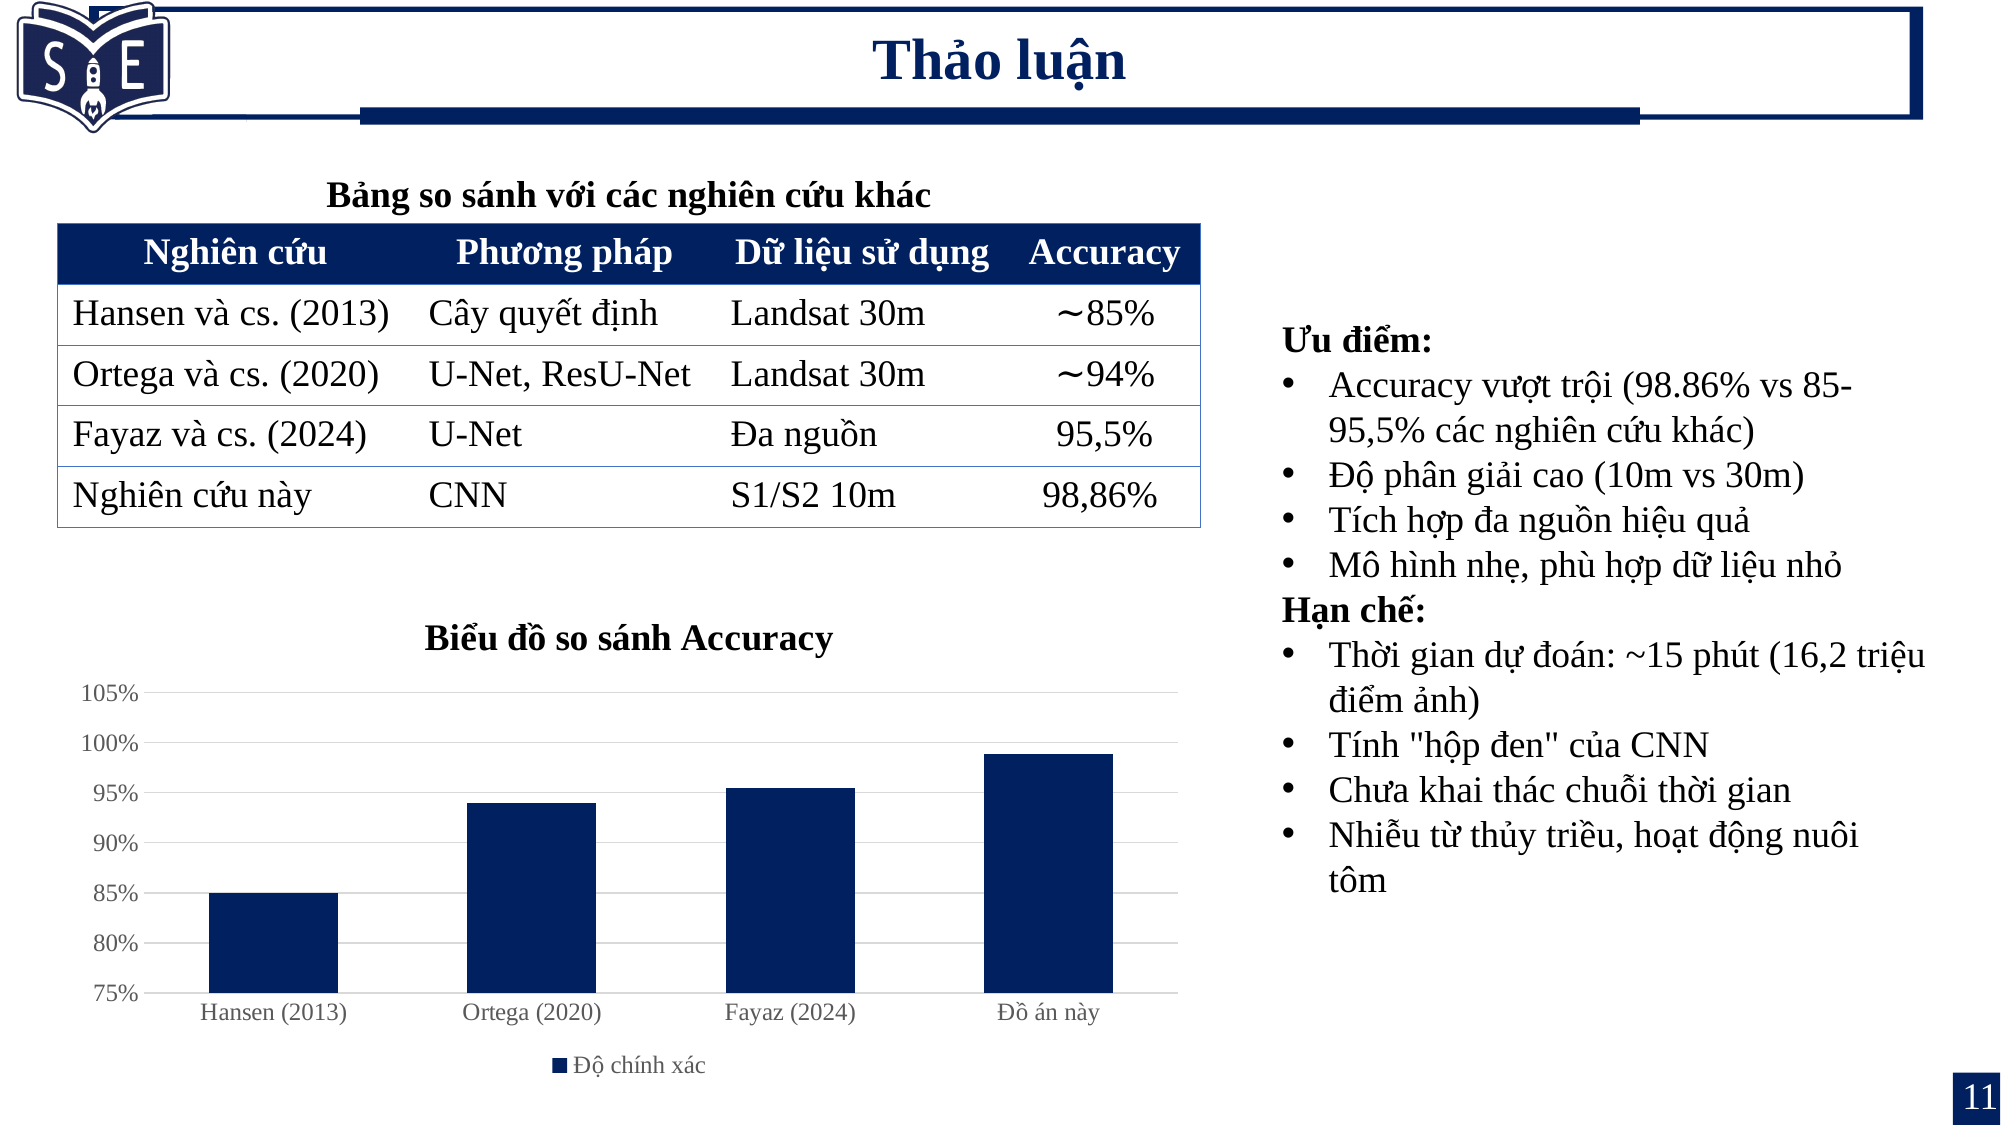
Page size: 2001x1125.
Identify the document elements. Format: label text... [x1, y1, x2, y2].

table_header Accuracy [1009, 224, 1200, 284]
table_cell U-Net [414, 406, 716, 466]
table_cell Đa nguồn [716, 406, 1009, 466]
table_cell 95,5% [1009, 406, 1200, 466]
chart [57, 588, 1201, 1085]
text_box Bảng so sánh với các nghiên cứu khác [311, 162, 947, 223]
table_cell 98,86% [1009, 467, 1200, 527]
table_header Nghiên cứu [58, 224, 414, 284]
table_cell Nghiên cứu này [58, 467, 414, 527]
title Thảo luận [90, 14, 1910, 107]
table_cell Fayaz và cs. (2024) [58, 406, 414, 466]
table_cell Cây quyết định [414, 285, 716, 345]
table_cell Hansen và cs. (2013) [58, 285, 414, 345]
table_cell Landsat 30m [716, 285, 1009, 345]
table_cell Landsat 30m [716, 346, 1009, 405]
table_cell U-Net, ResU-Net [414, 346, 716, 405]
table_cell Ortega và cs. (2020) [58, 346, 414, 405]
table_cell ∼94% [1009, 346, 1200, 405]
table_cell S1/S2 10m [716, 467, 1009, 527]
table_header Phương pháp [414, 224, 716, 284]
text_box Ưu điểm: Accuracy vượt trội (98.86% vs 85-95,5% các nghiên cứu khác) Độ phân giải cao (10m vs 30m) Tích hợp đa nguồn hiệu quả Mô hình nhẹ, phù hợp dữ liệu nhỏ Hạn chế: Thời gian dự đoán: ~15 phút (16,2 triệu điểm ảnh) Tính "hộp đen" của CNN Chưa khai thác chuỗi thời gian Nhiễu từ thủy triều, hoạt động nuôi tôm [1267, 307, 1943, 908]
table_cell ∼85% [1009, 285, 1200, 345]
picture [5, 0, 176, 134]
table_cell CNN [414, 467, 716, 527]
table_header Dữ liệu sử dụng [716, 224, 1009, 284]
text_box 11 [1945, 1064, 2000, 1125]
